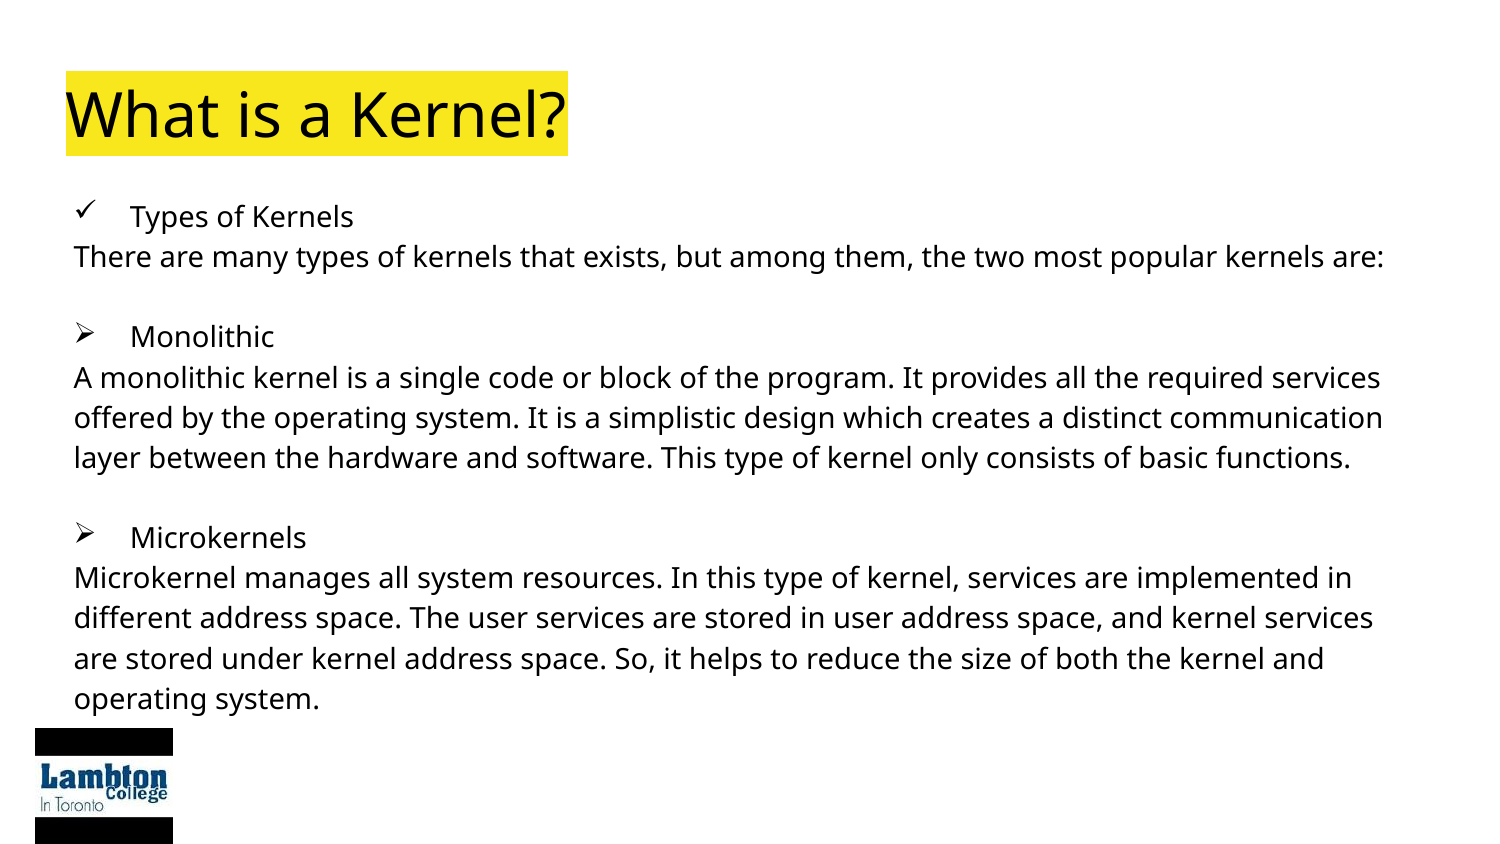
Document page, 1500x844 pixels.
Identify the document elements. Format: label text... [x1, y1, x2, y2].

text_box What is a Kernel? [51, 60, 1449, 155]
text_box Types of Kernels There are many types of kernels that exists, but among them, the two most popular kernels are: Monolithic A monolithic kernel is a single code or block of the program. It provides all the required services offered by the operating system. It is a simplistic design which creates a distinct communication layer between the hardware and software. This type of kernel only consists of basic functions. Microkernels Microkernel manages all system resources. In this type of kernel, services are implemented in different address space. The user services are stored in user address space, and kernel services are stored under kernel address space. So, it helps to reduce the size of both the kernel and operating system. [39, 178, 1438, 725]
picture [34, 727, 173, 844]
